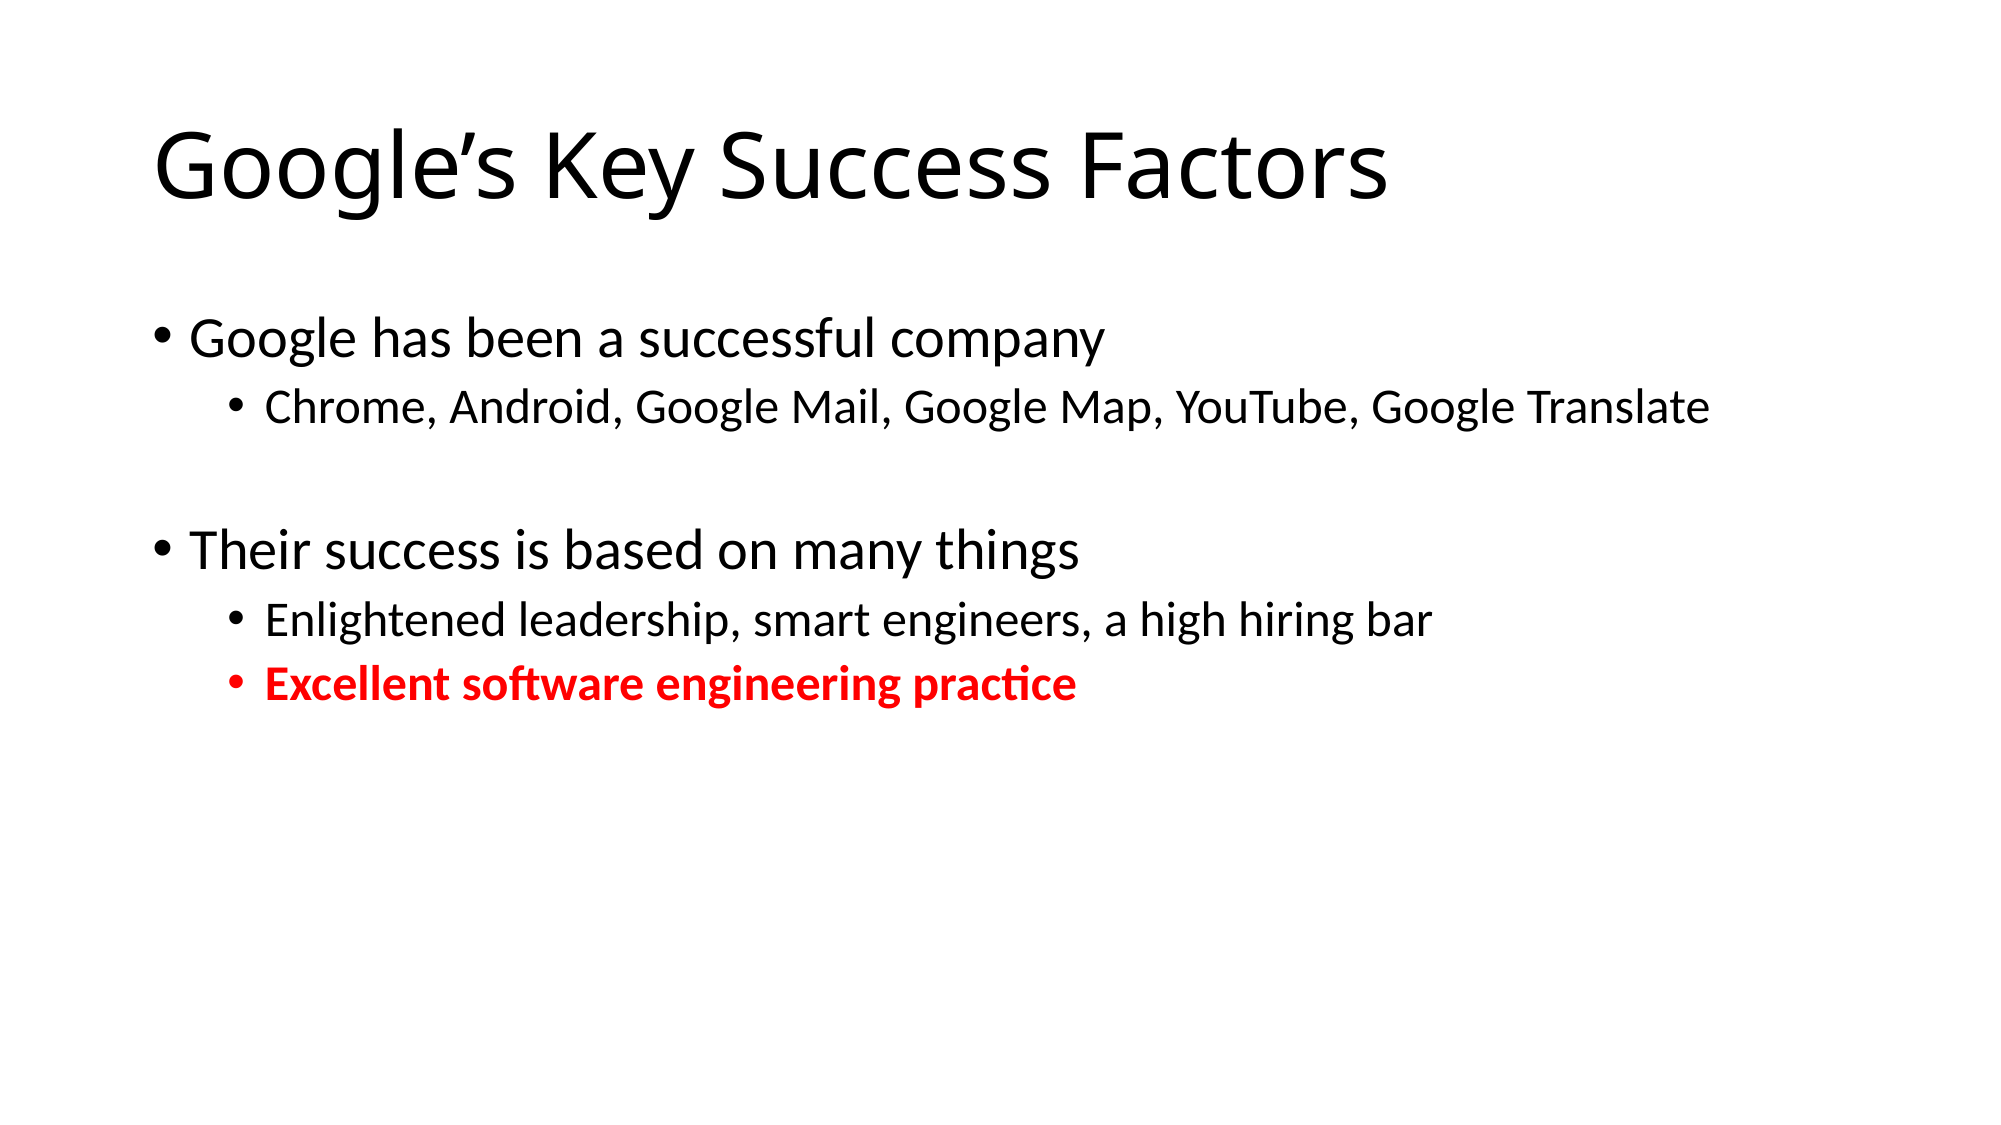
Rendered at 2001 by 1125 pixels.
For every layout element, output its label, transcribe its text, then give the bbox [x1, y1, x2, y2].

list Google has been a successful company Chrome, Android, Google Mail, Google Map, YouTube, Google Translate Their success is based on many things Enlightened leadership, smart engineers, a high hiring bar Excellent software engineering practice [137, 299, 1863, 1014]
title Google’s Key Success Factors [137, 59, 1863, 278]
